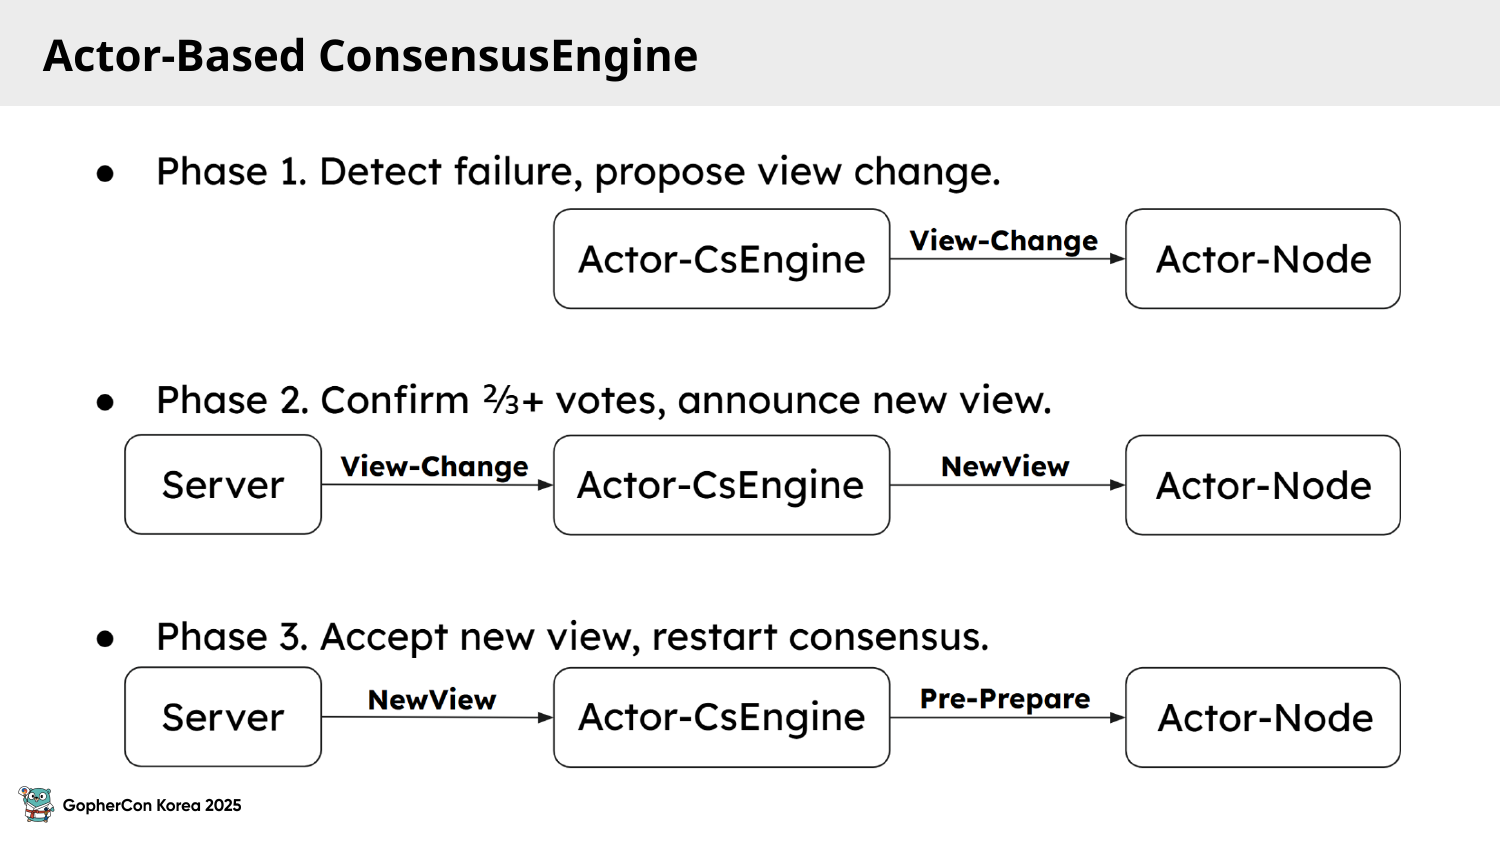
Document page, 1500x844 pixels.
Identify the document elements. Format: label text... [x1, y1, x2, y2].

title Actor-Based ConsensusEngine [31, 16, 1328, 92]
picture [15, 780, 241, 826]
picture [90, 142, 1410, 774]
